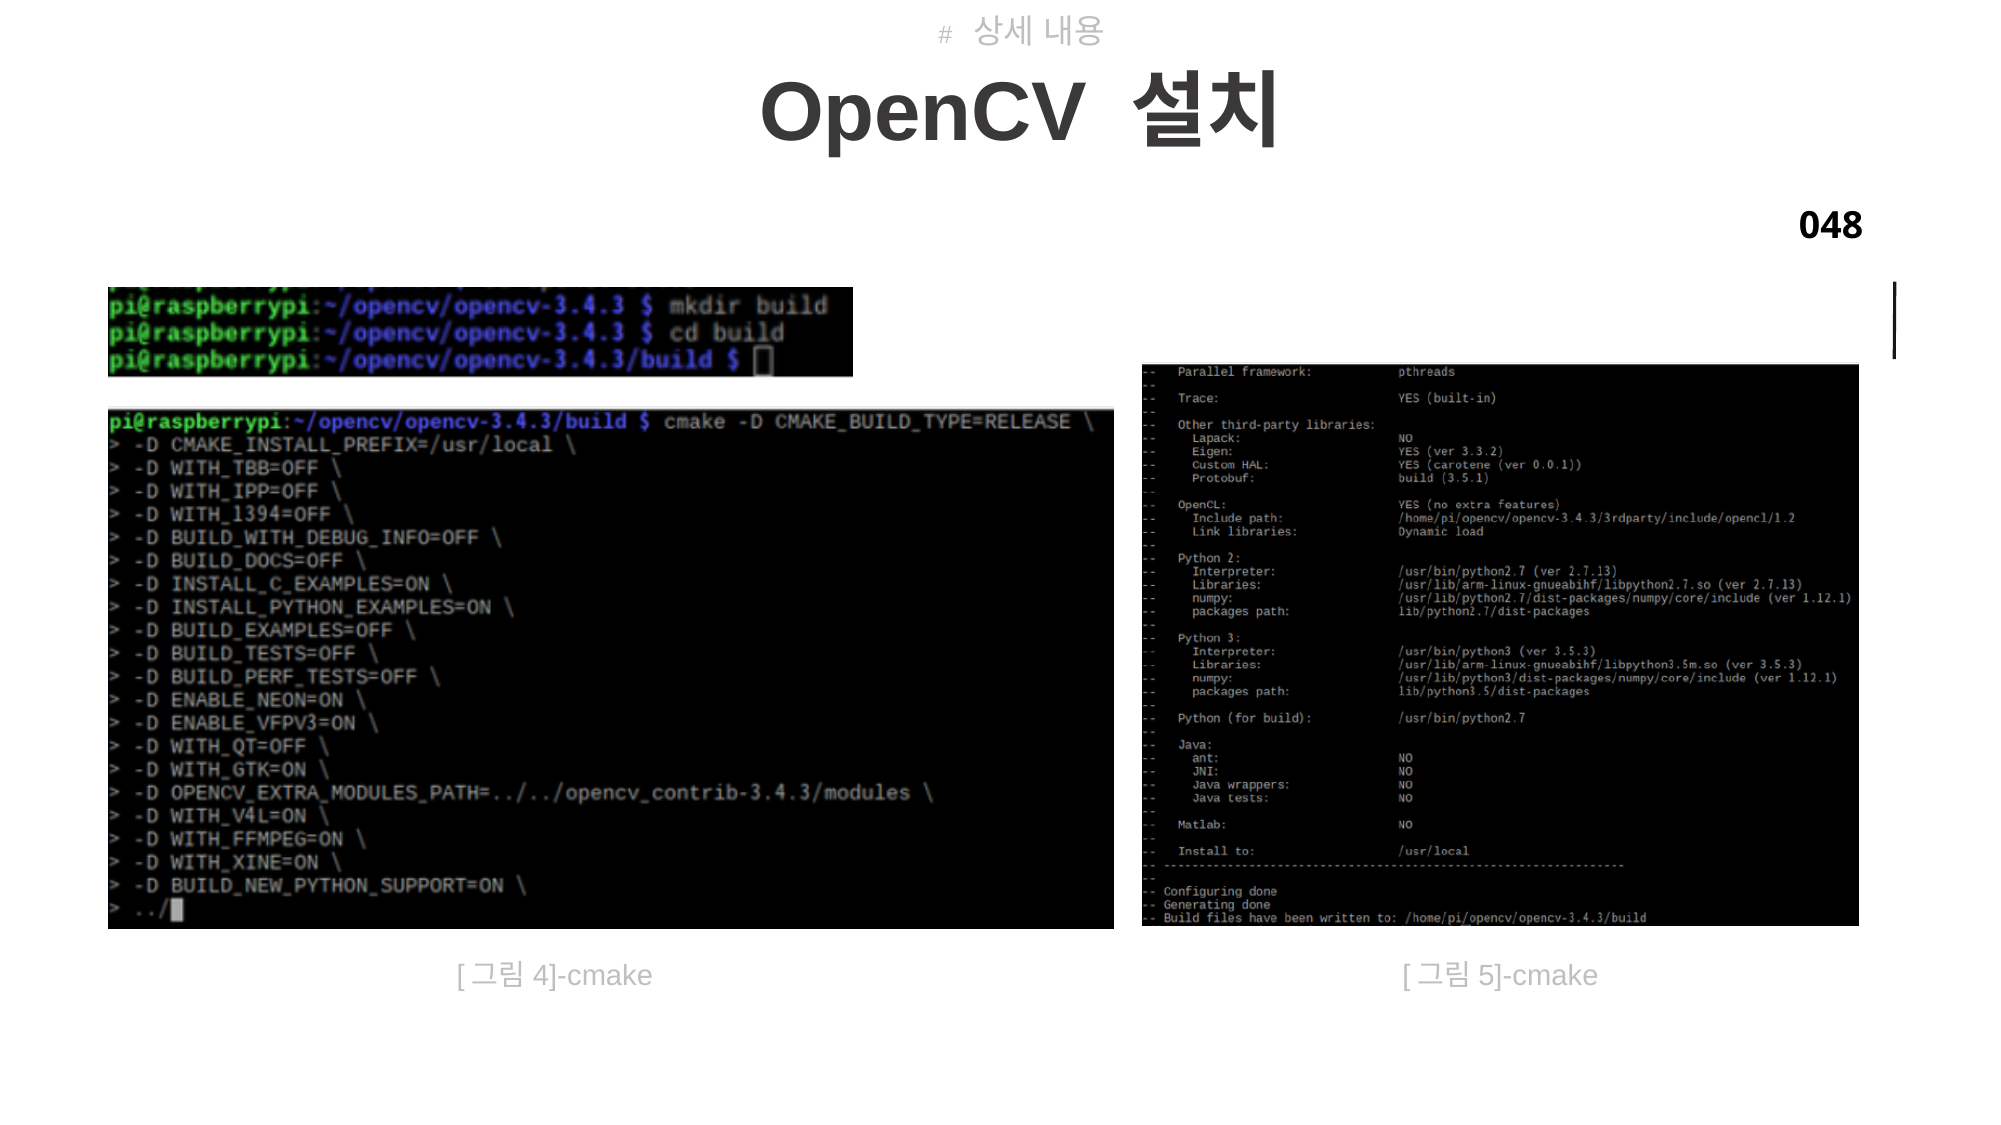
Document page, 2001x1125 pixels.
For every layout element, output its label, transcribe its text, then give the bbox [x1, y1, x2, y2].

picture [108, 406, 1114, 929]
picture [1142, 362, 1859, 927]
picture [108, 287, 853, 382]
text_box [그림5]-cmake [1176, 938, 1825, 1001]
text_box OpenCV 설치 [370, 61, 1672, 196]
text_box [그림4]-cmake [230, 938, 880, 1001]
text_box # 상세 내용 [696, 0, 1346, 62]
